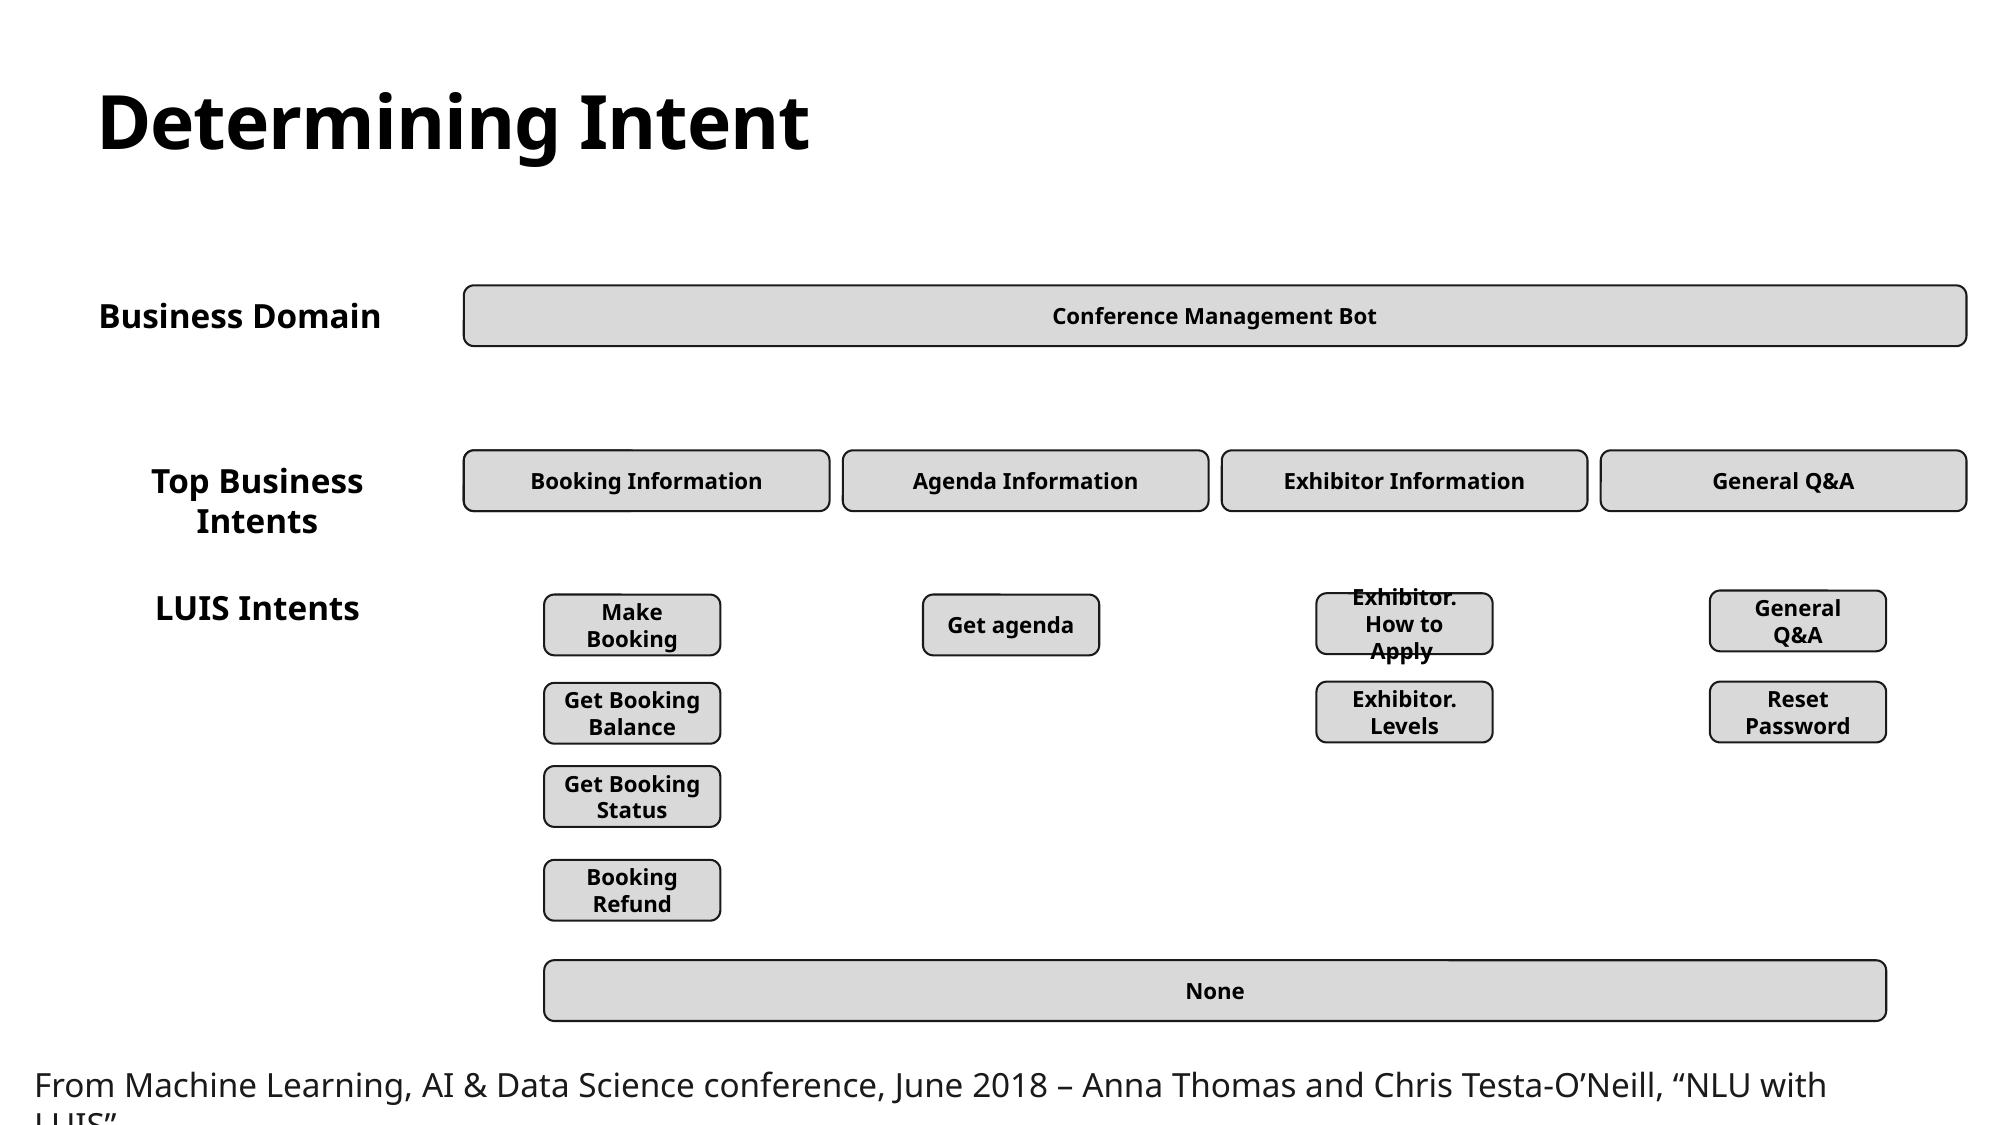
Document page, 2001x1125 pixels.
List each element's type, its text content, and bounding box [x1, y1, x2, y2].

text_box Booking Refund [543, 858, 722, 922]
text_box From Machine Learning, AI & Data Science conference, June 2018 – Anna Thomas and Chris Testa-O’Neill, “NLU with LUIS” [34, 1064, 1903, 1125]
text_box Exhibitor. How to Apply [1315, 592, 1494, 655]
text_box Top Business Intents [74, 452, 441, 548]
text_box Business Domain [83, 287, 397, 343]
text_box LUIS Intents [74, 579, 441, 635]
text_box Get Booking Status [543, 765, 722, 828]
text_box Exhibitor Information [1220, 449, 1589, 513]
text_box General Q&A [1708, 589, 1888, 653]
text_box Reset Password [1708, 680, 1888, 744]
text_box None [543, 959, 1888, 1022]
text_box Get agenda [922, 593, 1101, 657]
text_box Get Booking Balance [543, 681, 722, 745]
title Determining Intent [96, 75, 1904, 166]
text_box Booking Information [462, 449, 831, 513]
text_box Conference Management Bot [462, 284, 1968, 348]
text_box Exhibitor. Levels [1315, 680, 1494, 744]
text_box General Q&A [1599, 449, 1968, 513]
text_box Agenda Information [841, 449, 1210, 513]
text_box Make Booking [543, 593, 722, 657]
